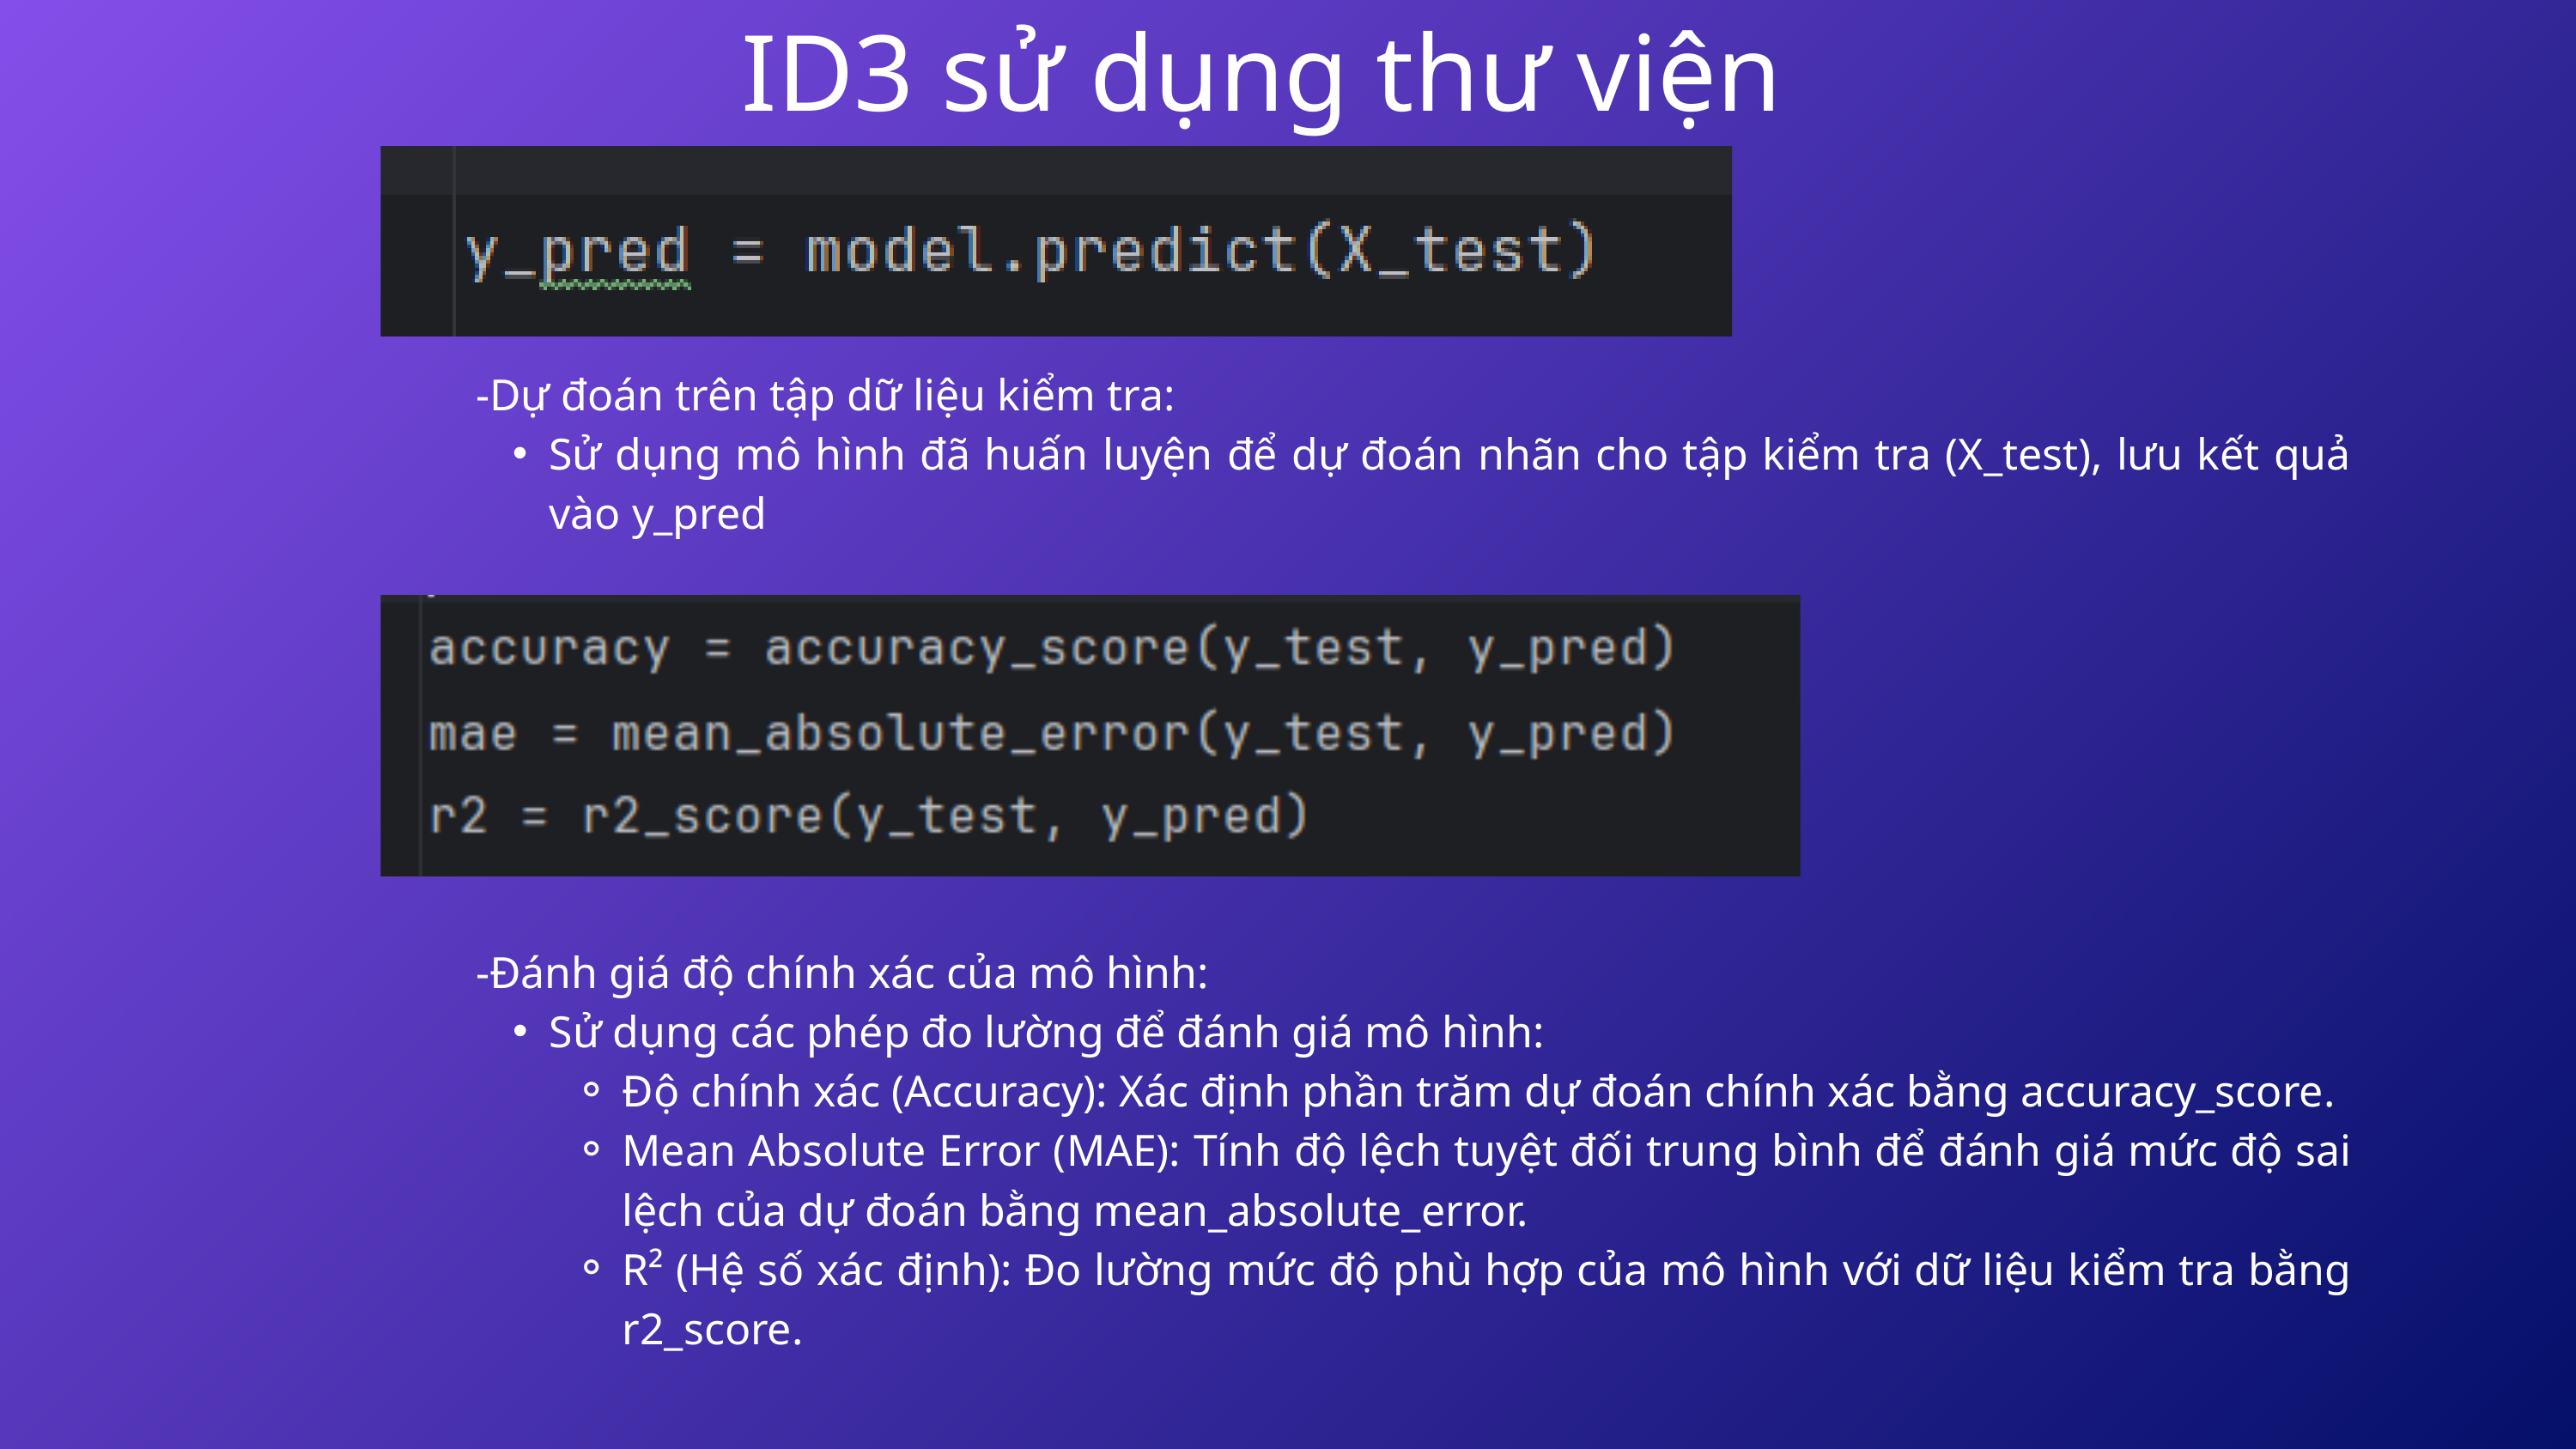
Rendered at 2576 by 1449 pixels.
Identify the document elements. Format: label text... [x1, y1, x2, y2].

text_box [380, 146, 1733, 336]
text_box -Dự đoán trên tập dữ liệu kiểm tra: Sử dụng mô hình đã huấn luyện để dự đoán nhãn cho tập kiểm tra (X_test), lưu kết quả vào y_pred [476, 360, 2353, 597]
text_box ID3 sử dụng thư viện [340, 5, 2185, 132]
text_box [380, 595, 1801, 876]
text_box -Đánh giá độ chính xác của mô hình: Sử dụng các phép đo lường để đánh giá mô hình: Độ chính xác (Accuracy): Xác định phần trăm dự đoán chính xác bằng accuracy_score. Mean Absolute Error (MAE): Tính độ lệch tuyệt đối trung bình để đánh giá mức độ sai lệch của dự đoán bằng mean_absolute_error. R² (Hệ số xác định): Đo lường mức độ phù hợp của mô hình với dữ liệu kiểm tra bằng r2_score. [476, 937, 2353, 1413]
